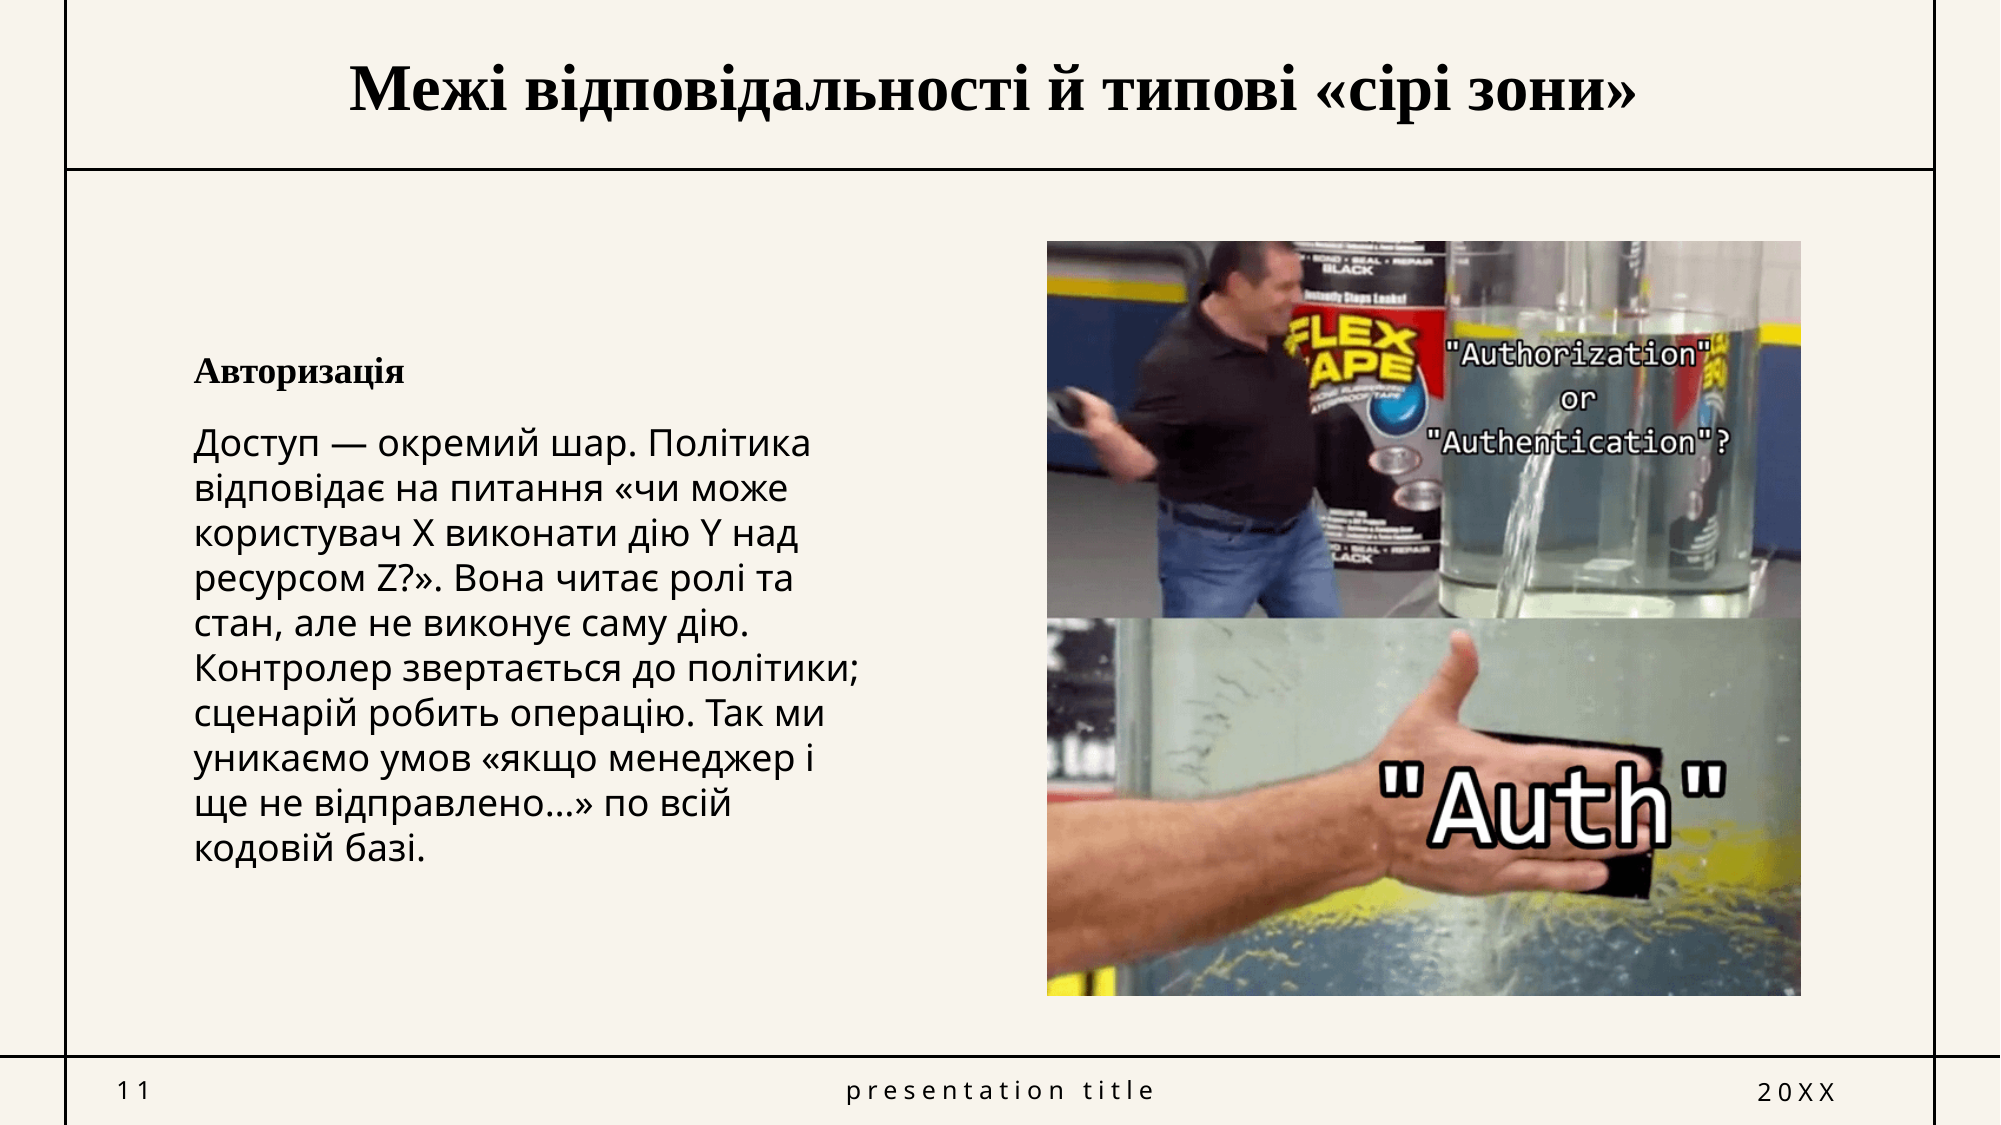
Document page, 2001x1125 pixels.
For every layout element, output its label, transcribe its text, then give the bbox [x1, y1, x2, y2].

picture [1047, 241, 1801, 996]
title Межі відповідальності й типові «сірі зони» [334, 8, 1674, 168]
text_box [464, 447, 615, 598]
text_box Авторизація [178, 338, 677, 399]
text_box Доступ — окремий шар. Політика відповідає на питання «чи може користувач X виконати дію Y над ресурсом Z?». Вона читає ролі та стан, але не виконує саму дію. Контролер звертається до політики; сценарій робить операцію. Так ми уникаємо умов «якщо менеджер і ще не відправлено…» по всій кодовій базі. [178, 411, 876, 877]
footer presentation title [788, 1069, 1211, 1115]
slide_number 20XX [1742, 1069, 1899, 1115]
slide_number 11 [101, 1069, 258, 1115]
